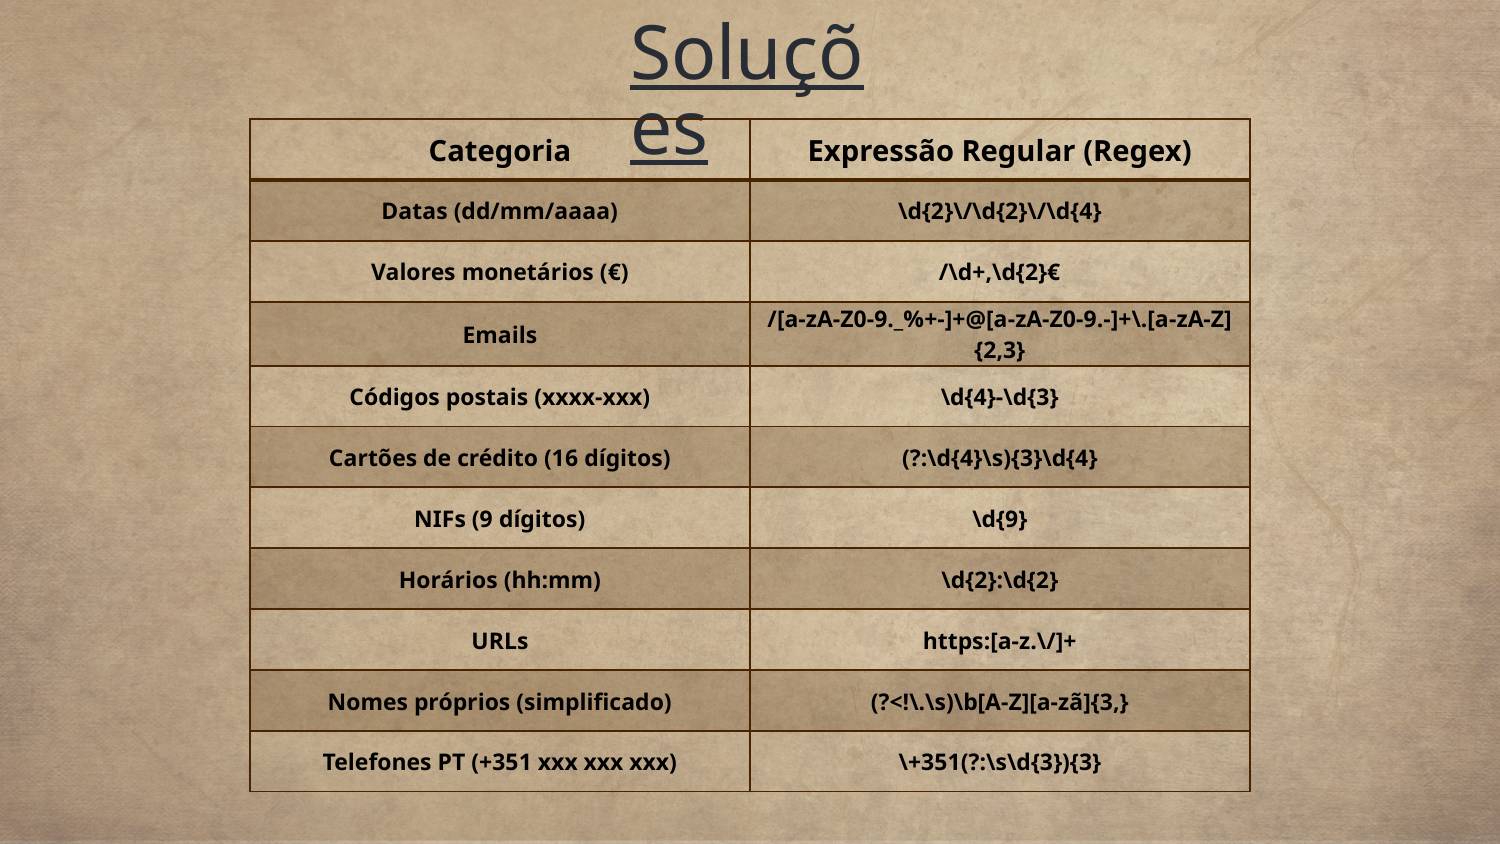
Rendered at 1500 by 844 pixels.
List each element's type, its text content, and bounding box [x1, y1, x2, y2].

table_cell Horários (hh:mm) [251, 549, 749, 608]
table_cell (?<!\.\s)\b[A-Z][a-zã]{3,} [751, 671, 1249, 730]
table_cell Telefones PT (+351 xxx xxx xxx) [251, 732, 749, 791]
table_header Expressão Regular (Regex) [751, 120, 1249, 178]
table_cell Emails [251, 303, 749, 365]
table_cell \d{2}\/\d{2}\/\d{4} [751, 182, 1249, 240]
table_cell Códigos postais (xxxx-xxx) [251, 367, 749, 426]
table_cell /[a-zA-Z0-9._%+-]+@[a-zA-Z0-9.-]+\.[a-zA-Z]{2,3} [751, 303, 1249, 365]
table_cell \d{9} [751, 488, 1249, 547]
table_cell Nomes próprios (simplificado) [251, 671, 749, 730]
table_cell Cartões de crédito (16 dígitos) [251, 427, 749, 486]
table_cell /\d+,\d{2}€ [751, 242, 1249, 301]
table_cell URLs [251, 610, 749, 669]
table_cell NIFs (9 dígitos) [251, 488, 749, 547]
table_header Categoria [251, 120, 749, 178]
table_cell \d{4}-\d{3} [751, 367, 1249, 426]
table_cell https:[a-z.\/]+ [751, 610, 1249, 669]
table_cell (?:\d{4}\s){3}\d{4} [751, 427, 1249, 486]
table_cell \+351(?:\s\d{3}){3} [751, 732, 1249, 791]
table_cell \d{2}:\d{2} [751, 549, 1249, 608]
picture [0, 0, 1500, 844]
table_cell Datas (dd/mm/aaaa) [251, 182, 749, 240]
text_box Soluções [615, 12, 885, 98]
table_cell Valores monetários (€) [251, 242, 749, 301]
